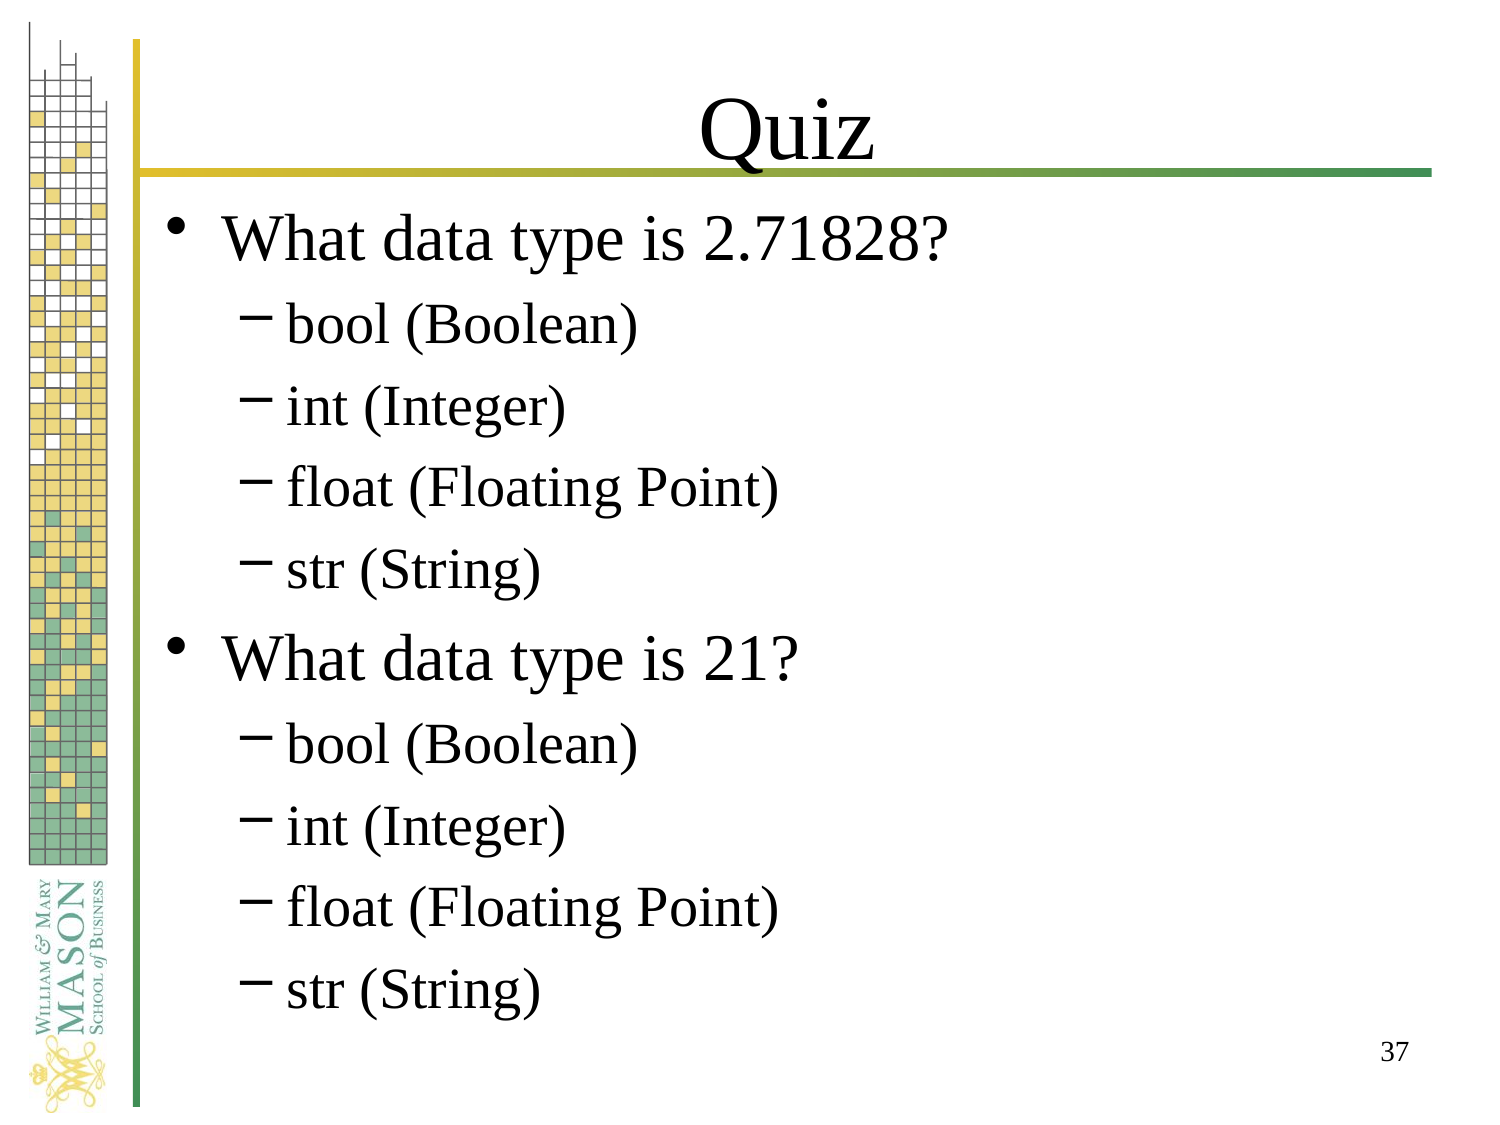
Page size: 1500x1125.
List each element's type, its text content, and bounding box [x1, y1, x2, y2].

slide_number 37 [1048, 1024, 1426, 1103]
title Quiz [150, 45, 1425, 185]
list What data type is 2.71828? bool (Boolean) int (Integer) float (Floating Point) str (String) What data type is 21? bool (Boolean) int (Integer) float (Floating Point) str (String) [150, 185, 1425, 1005]
slide_number 69 [29, 879, 107, 1113]
